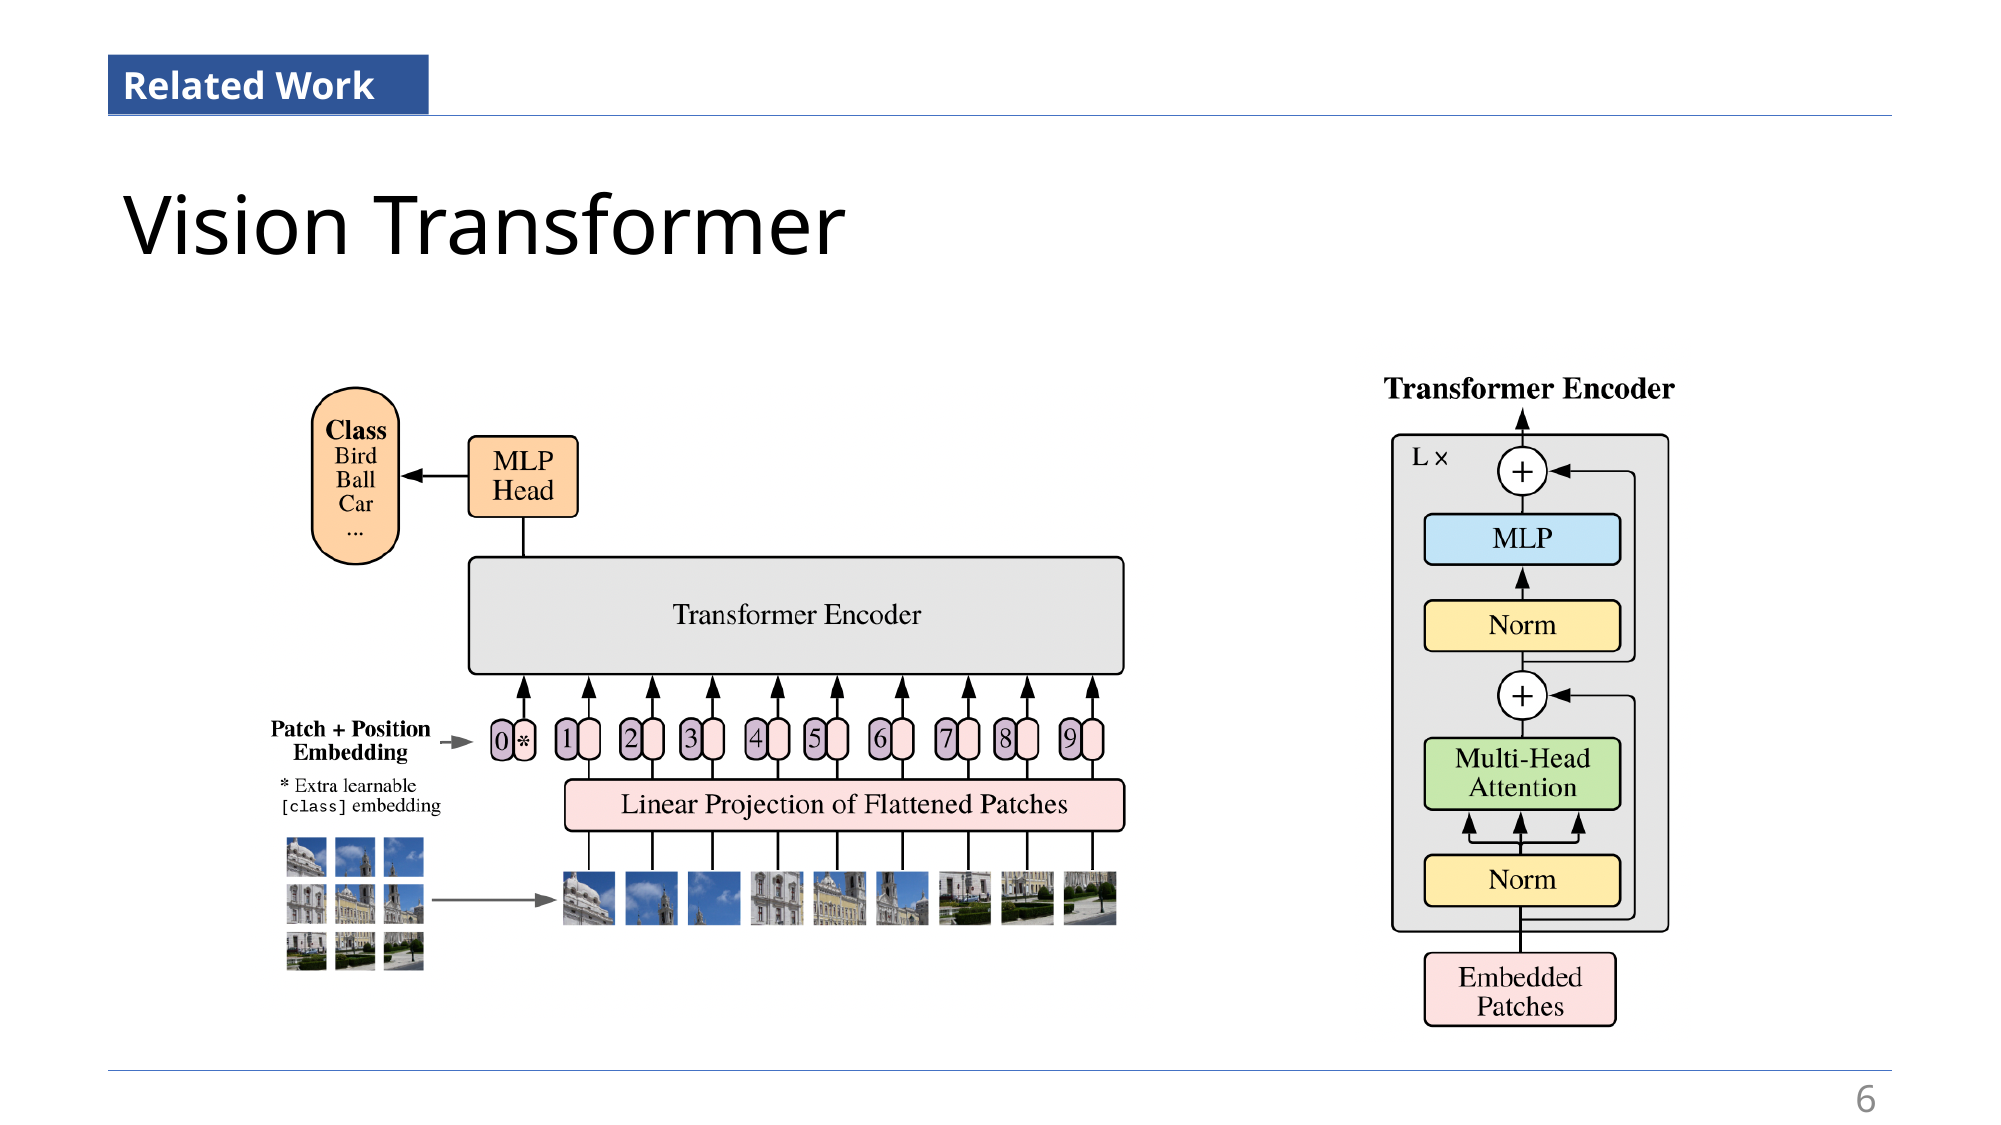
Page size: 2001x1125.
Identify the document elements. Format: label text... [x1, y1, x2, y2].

picture [1355, 337, 1691, 1042]
title Vision Transformer [108, 119, 1892, 337]
slide_number 6 [1441, 1070, 1892, 1125]
text_box Related Work [108, 54, 429, 115]
picture [249, 385, 1154, 1018]
